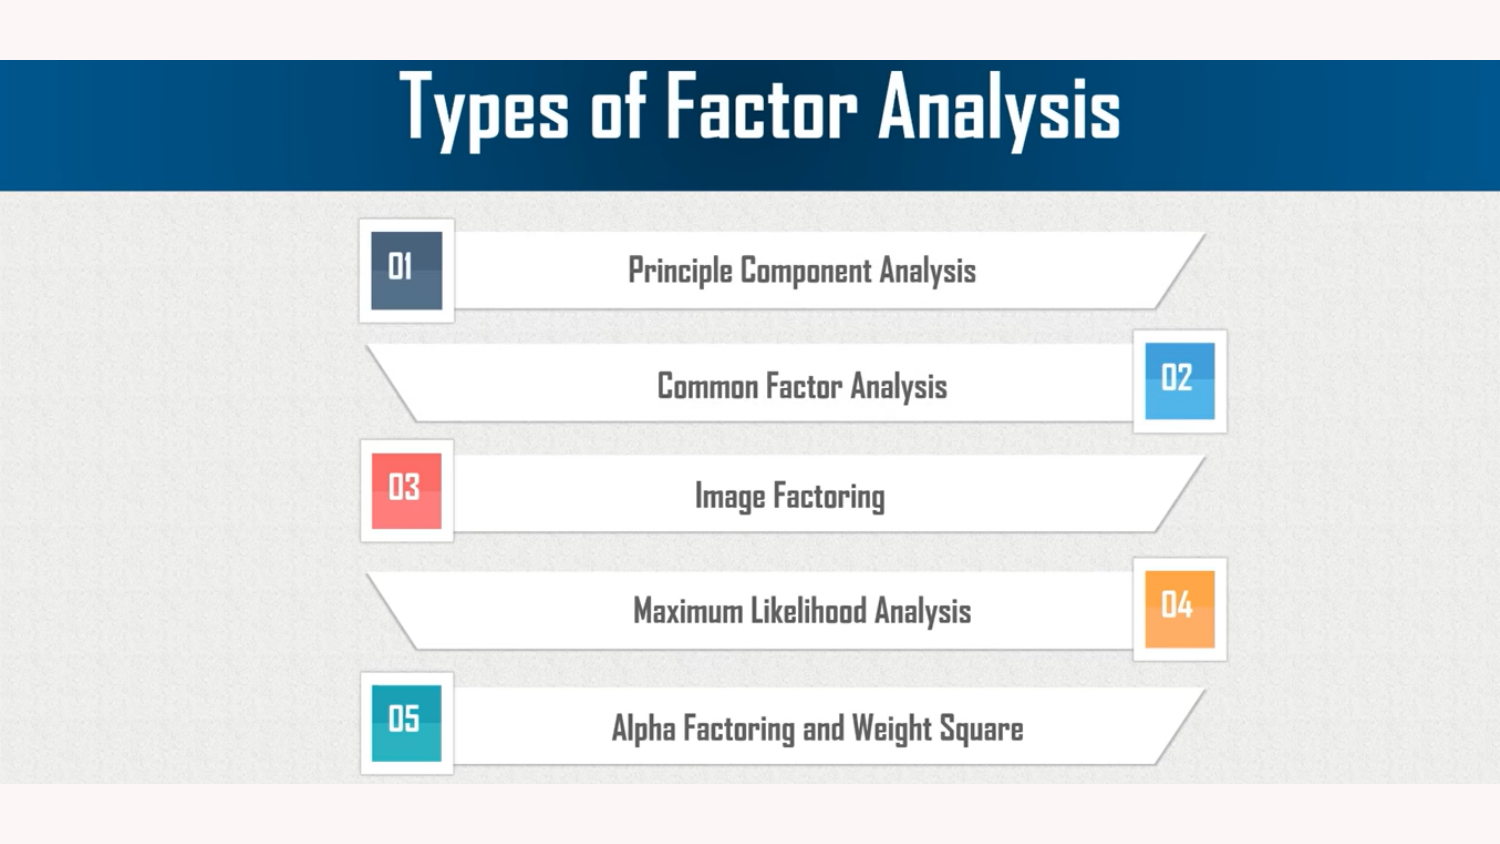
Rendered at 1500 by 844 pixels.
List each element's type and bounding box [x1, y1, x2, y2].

picture [0, 60, 1500, 784]
